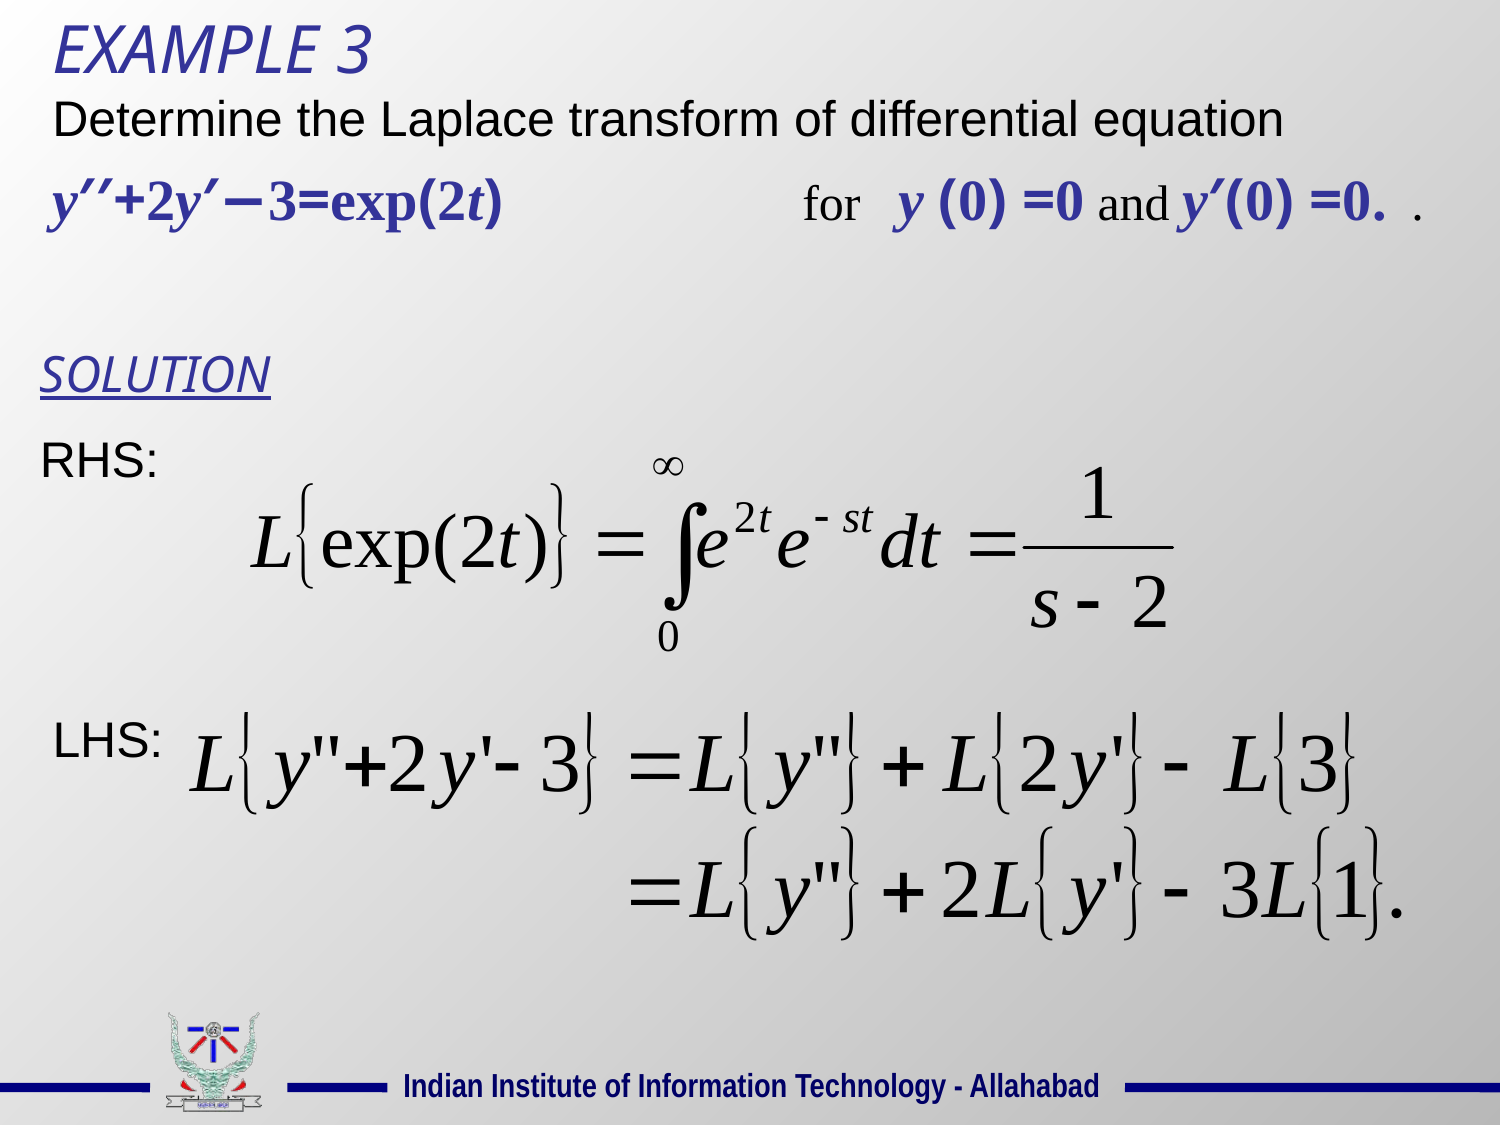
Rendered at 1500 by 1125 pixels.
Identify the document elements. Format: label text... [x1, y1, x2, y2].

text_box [237, 424, 1188, 671]
picture [166, 1012, 263, 1113]
text_box LHS: [37, 699, 179, 775]
text_box SOLUTION RHS: [24, 335, 1475, 495]
text_box Determine the Laplace transform of differential equation y′′+2y′−3=exp(2t) for y (0) =0 and y′(0) =0. . [37, 99, 1450, 231]
text_box EXAMPLE 3 [37, 0, 490, 95]
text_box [174, 712, 1419, 951]
